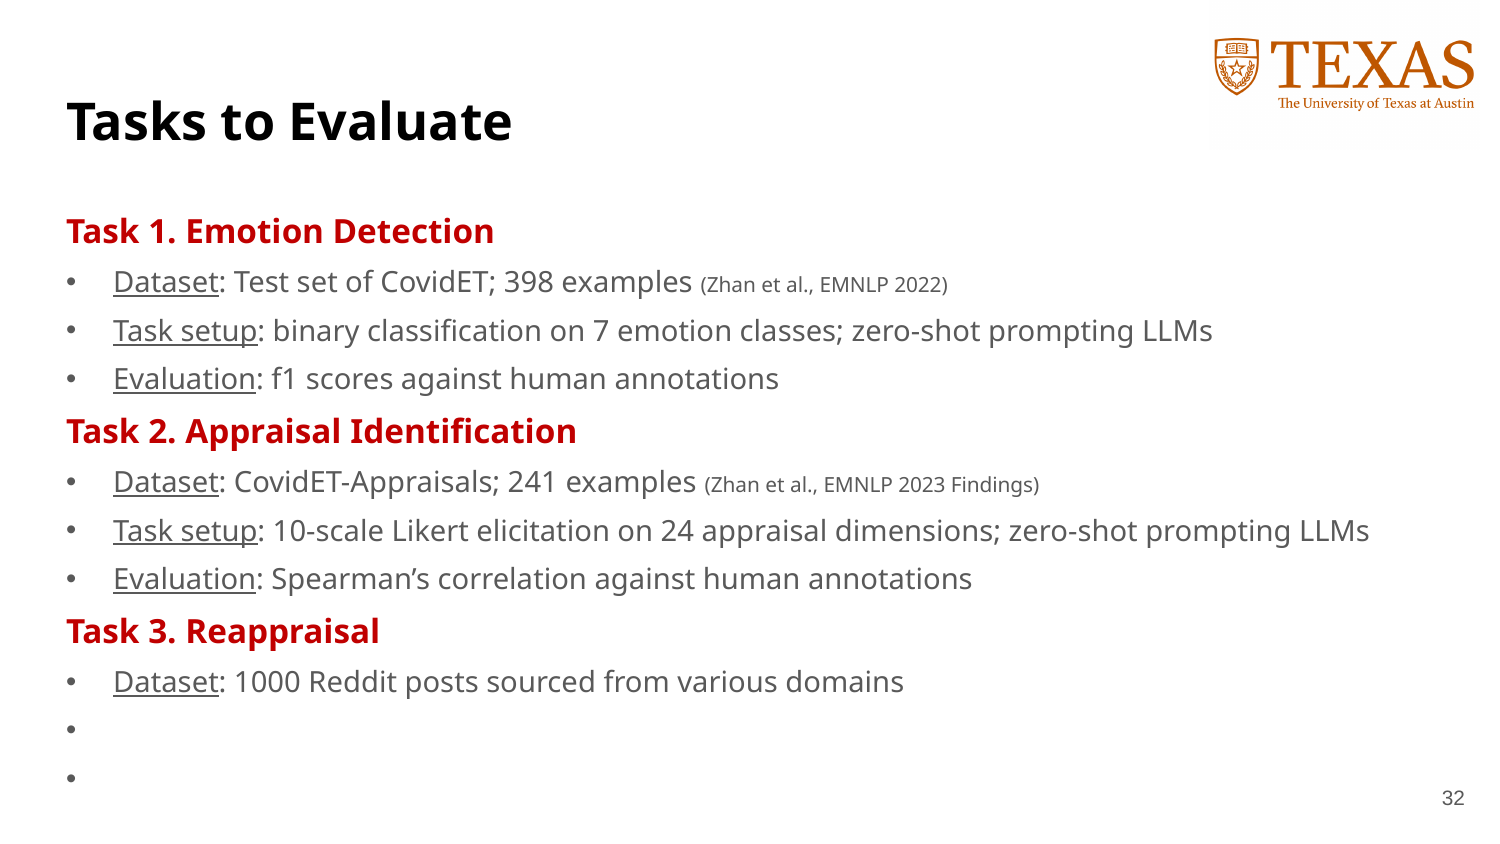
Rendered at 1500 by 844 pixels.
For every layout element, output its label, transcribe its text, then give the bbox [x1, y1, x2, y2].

slide_number 32 [1389, 764, 1480, 830]
picture [1209, 0, 1480, 150]
title Tasks to Evaluate [51, 72, 1449, 167]
list Task 1. Emotion Detection Dataset: Test set of CovidET; 398 examples (Zhan et al., EMNLP 2022) Task setup: binary classification on 7 emotion classes; zero-shot prompting LLMs Evaluation: f1 scores against human annotations Task 2. Appraisal Identification Dataset: CovidET-Appraisals; 241 examples (Zhan et al., EMNLP 2023 Findings) Task setup: 10-scale Likert elicitation on 24 appraisal dimensions; zero-shot prompting LLMs Evaluation: Spearman’s correlation against human annotations Task 3. Reappraisal Dataset: 1000 Reddit posts sourced from various domains Task setup: zero-shot generating reappraisal responses to Reddit posts Evaluation: GPT-4 evaluation for reappraisal responses [51, 189, 1449, 830]
